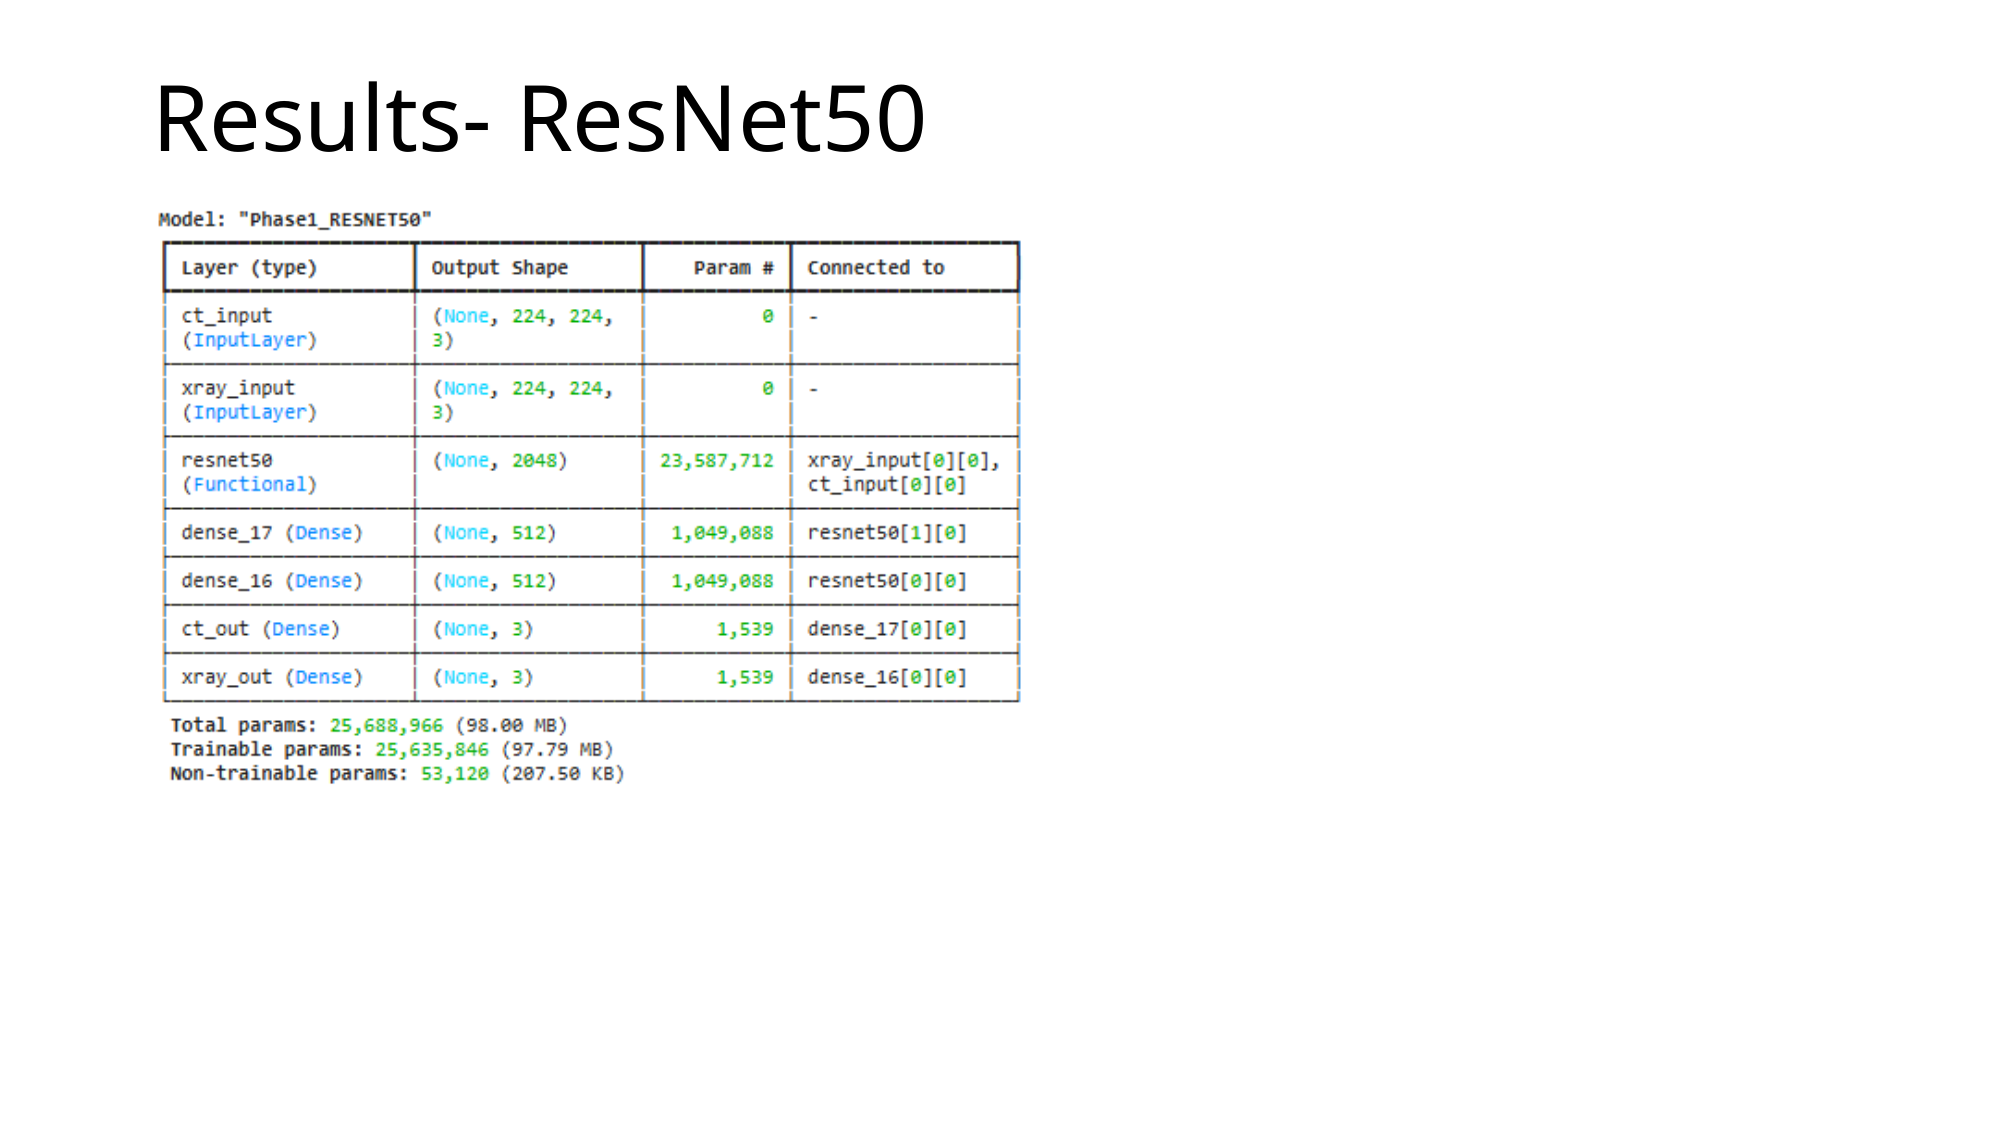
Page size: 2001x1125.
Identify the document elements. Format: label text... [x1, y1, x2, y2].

picture [137, 208, 1130, 797]
title Results- ResNet50 [137, 59, 1863, 185]
